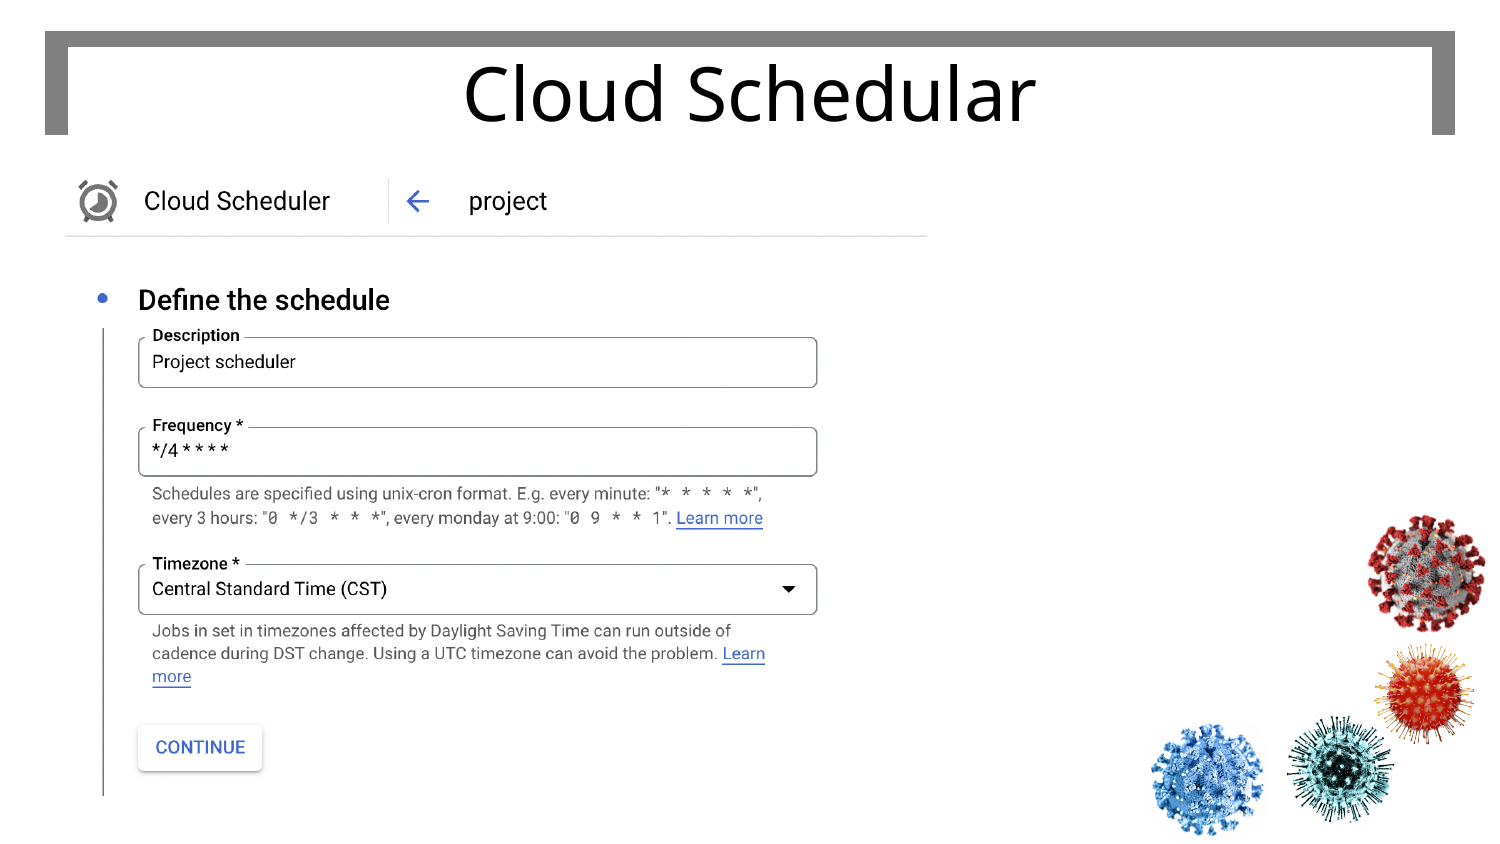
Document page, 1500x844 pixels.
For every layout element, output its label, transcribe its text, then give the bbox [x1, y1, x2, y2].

picture [1143, 642, 1500, 844]
picture [1366, 513, 1487, 634]
picture [65, 178, 927, 797]
text_box Cloud Schedular [68, 47, 1432, 137]
text_box [43, 29, 1457, 137]
